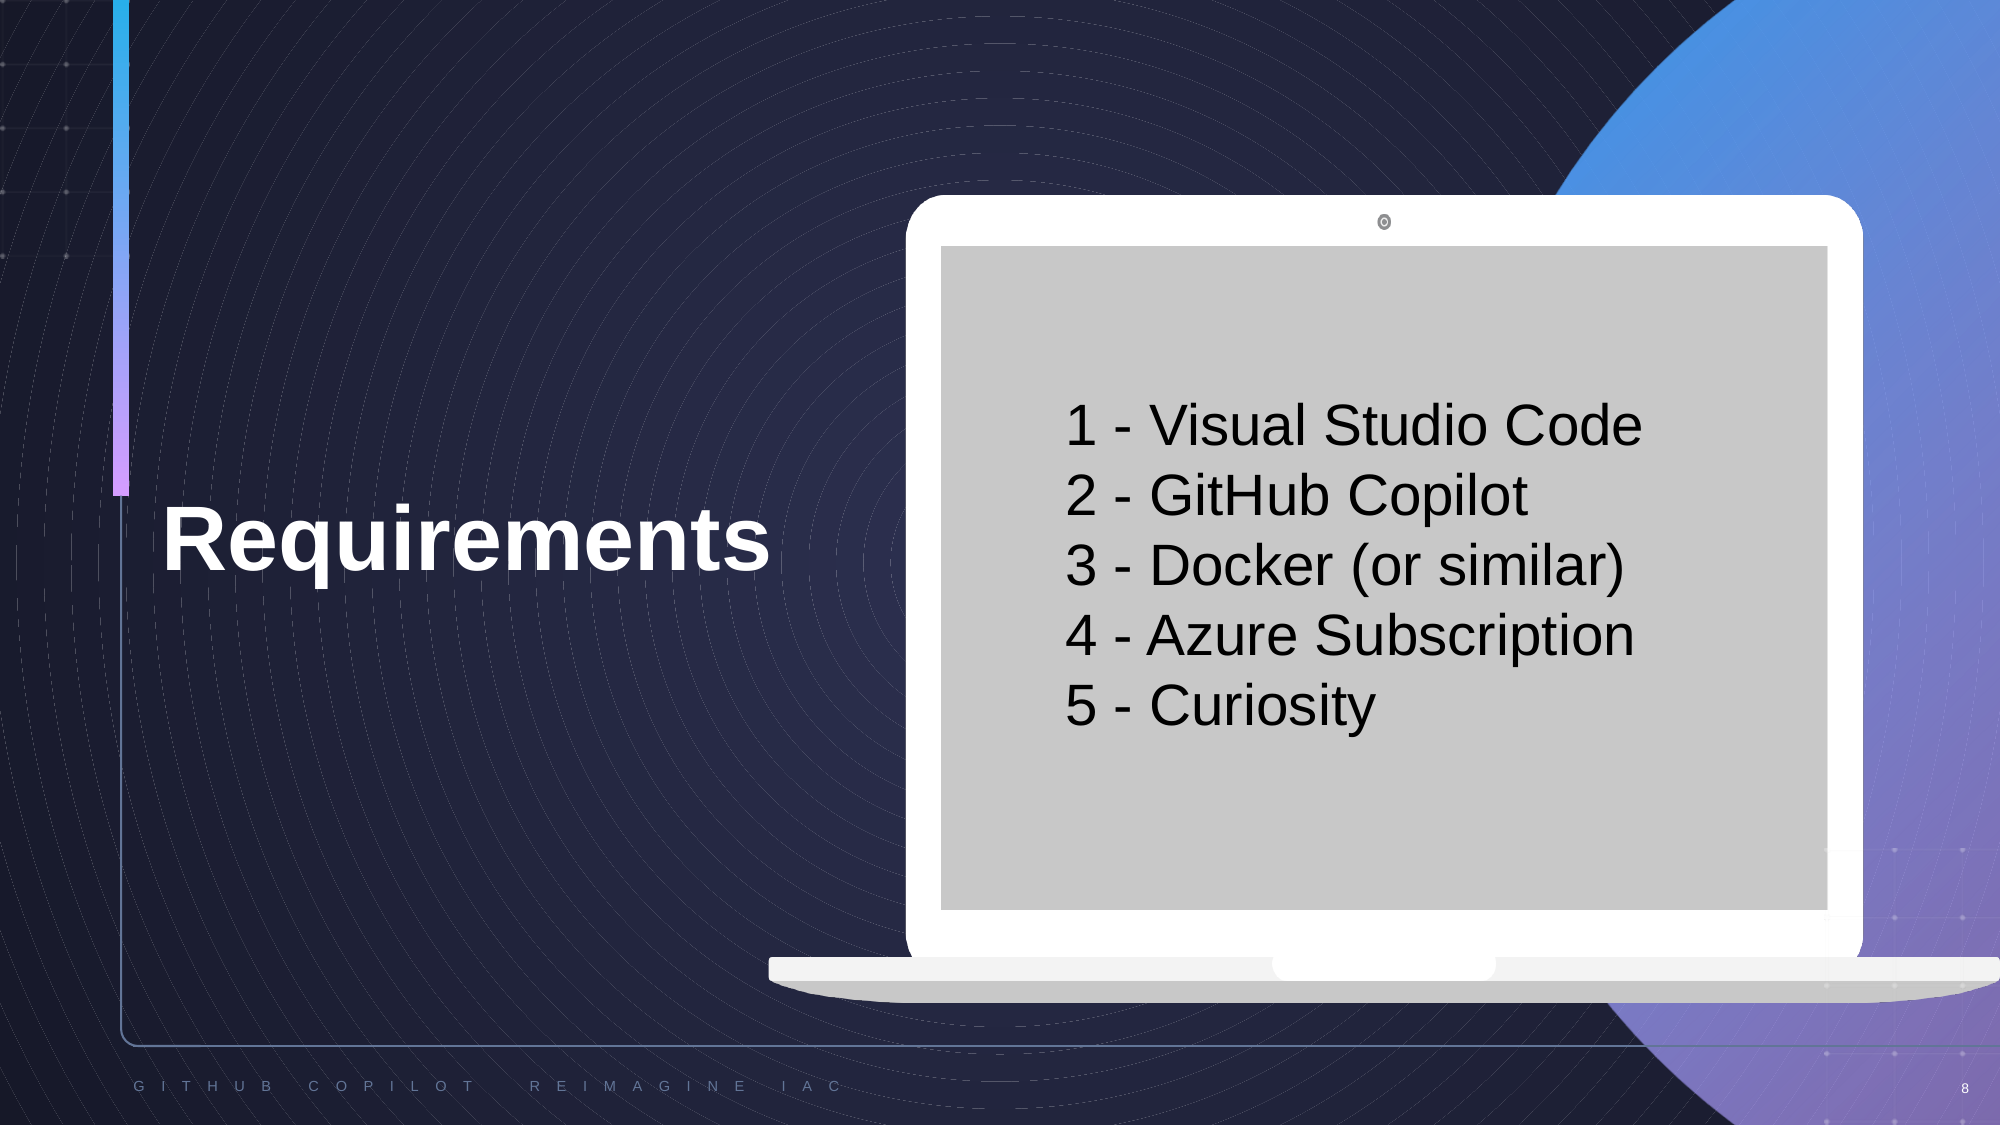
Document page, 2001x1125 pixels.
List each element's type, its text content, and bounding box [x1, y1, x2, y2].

picture [768, 0, 2000, 1045]
text_box Requirements [161, 478, 856, 590]
list 1 - Visual Studio Code 2 - GitHub Copilot 3 - Docker (or similar) 4 - Azure Subscription 5 - Curiosity [1065, 385, 1947, 740]
picture [1451, 1047, 2000, 1125]
